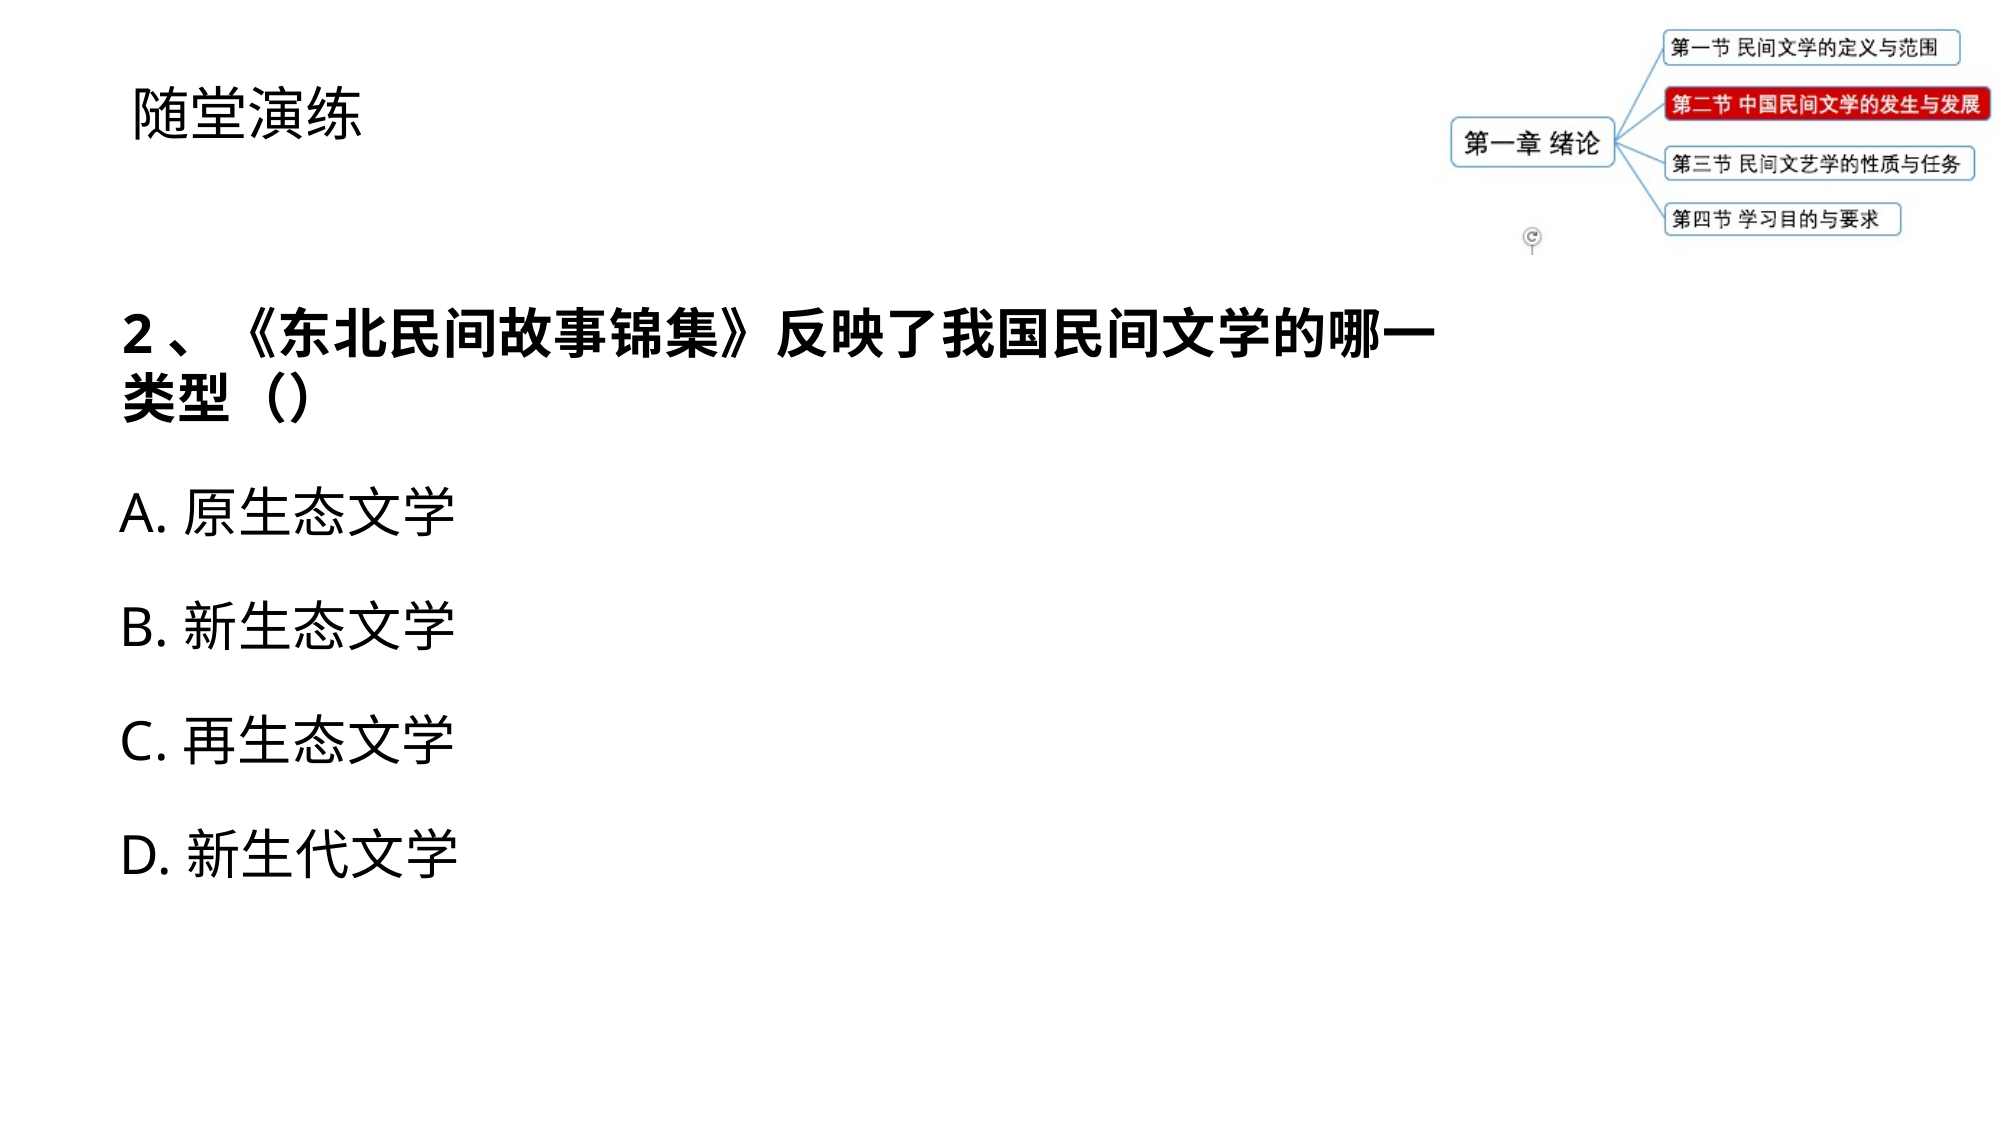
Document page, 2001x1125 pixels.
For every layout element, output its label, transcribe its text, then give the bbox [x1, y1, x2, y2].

text_box 2、《东北民间故事锦集》反映了我国民间文学的哪一类型（） A.原生态文学 B.新生态文学 C.再生态文学 D.新生代文学 [119, 299, 1455, 886]
picture [1431, 0, 2000, 255]
text_box 随堂演练 [116, 69, 797, 155]
